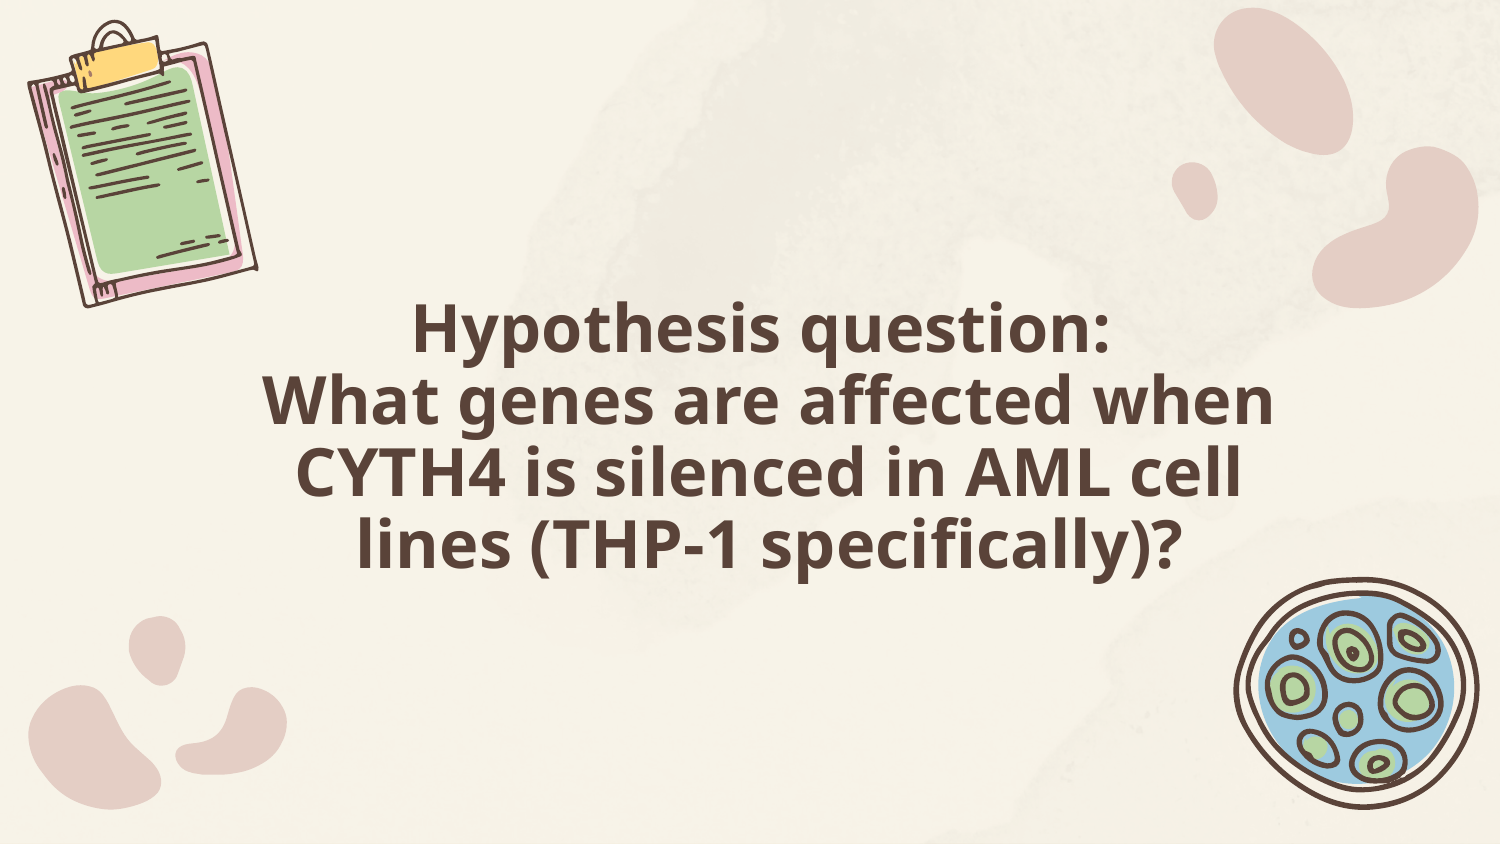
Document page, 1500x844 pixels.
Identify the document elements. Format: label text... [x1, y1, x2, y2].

title Hypothesis question: What genes are affected when CYTH4 is silenced in AML cell lines (THP-1 specifically)? [242, 245, 1298, 598]
